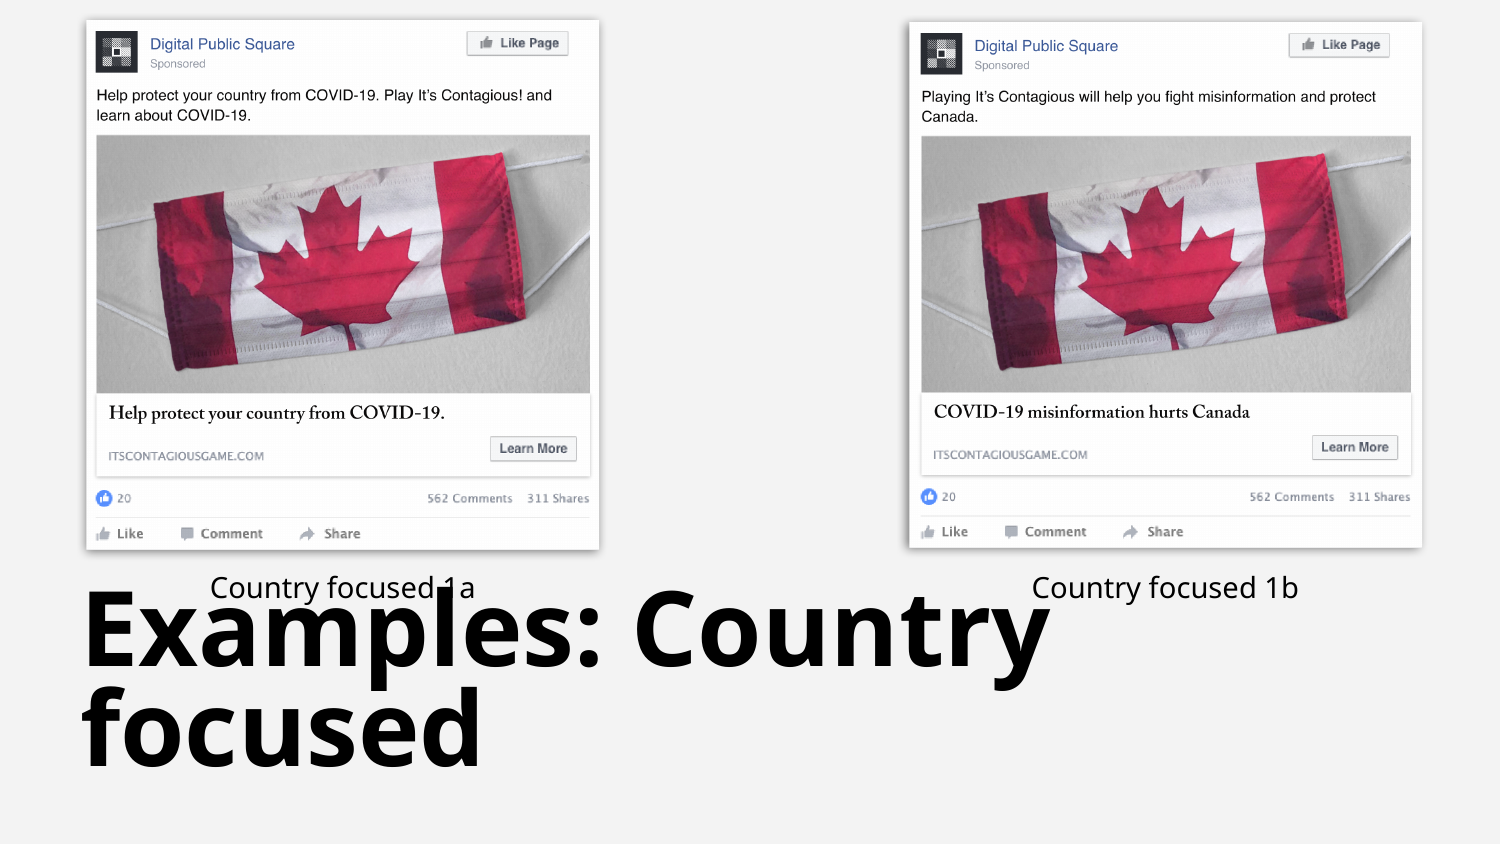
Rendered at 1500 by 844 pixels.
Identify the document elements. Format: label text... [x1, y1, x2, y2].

text_box Country focused 1a [86, 557, 600, 629]
picture [908, 22, 1423, 548]
title Examples: Country focused [64, 542, 1407, 802]
text_box Country focused 1b [909, 554, 1422, 629]
picture [86, 19, 600, 550]
